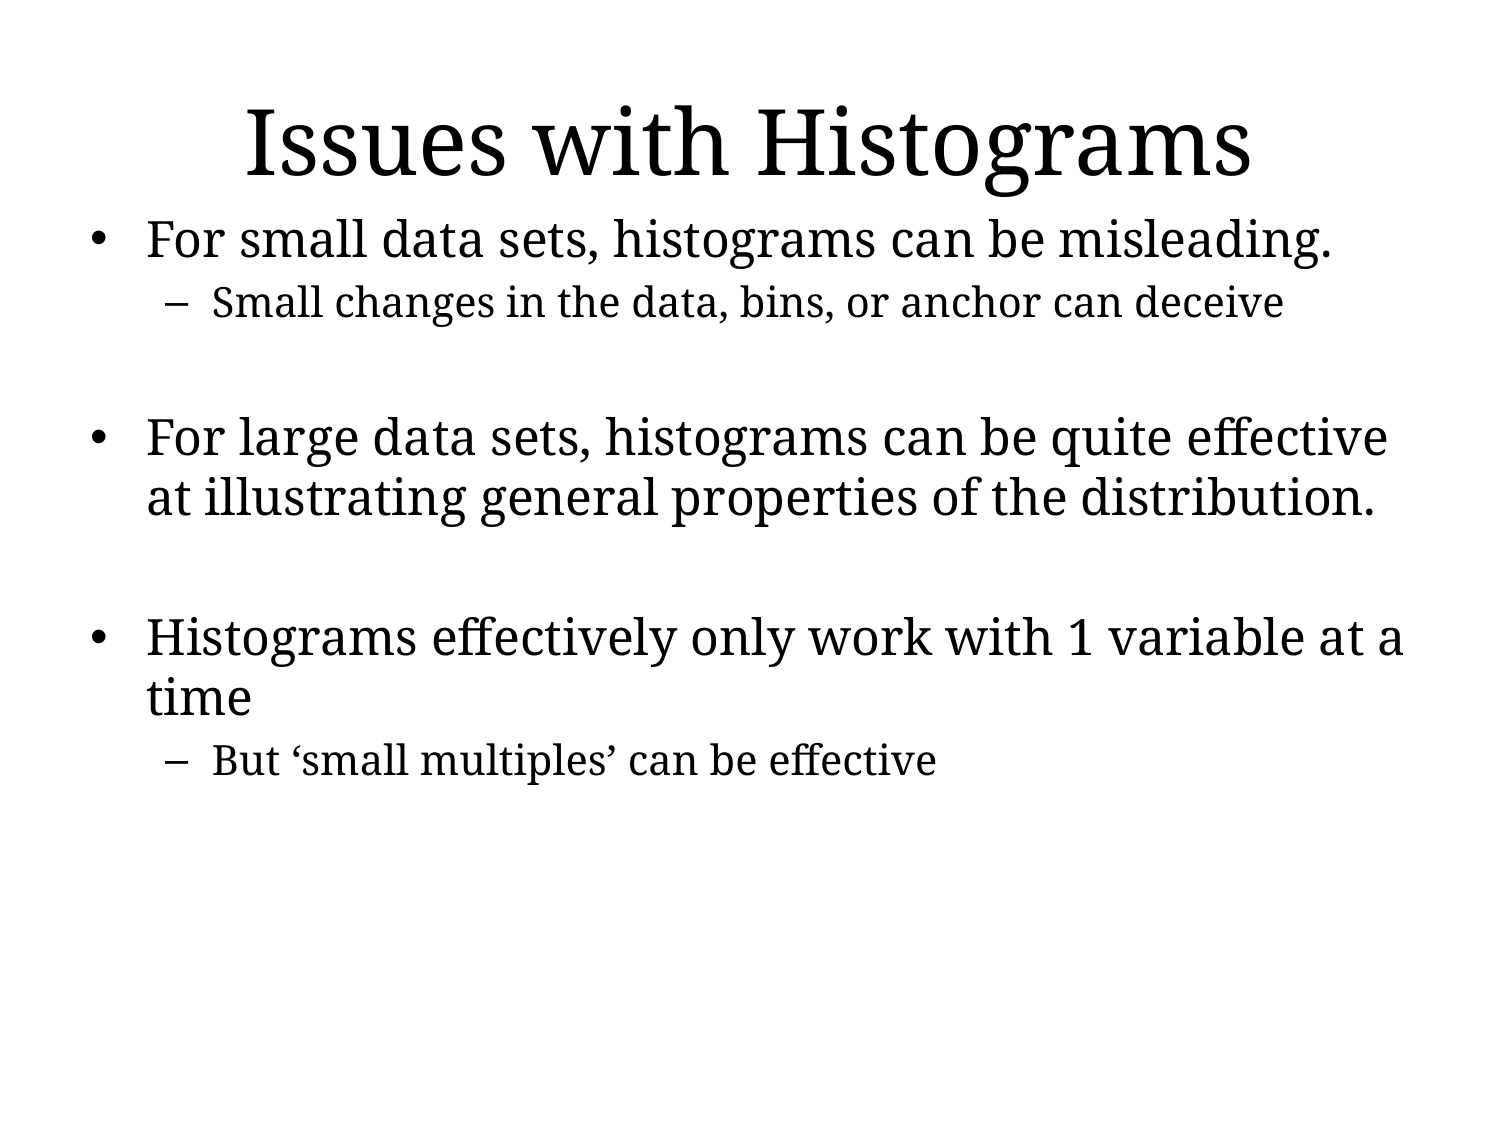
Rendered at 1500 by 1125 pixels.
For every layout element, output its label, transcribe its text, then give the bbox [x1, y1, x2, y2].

list For small data sets, histograms can be misleading. Small changes in the data, bins, or anchor can deceive For large data sets, histograms can be quite effective at illustrating general properties of the distribution. Histograms effectively only work with 1 variable at a time But ‘small multiples’ can be effective [75, 200, 1425, 943]
title Issues with Histograms [75, 45, 1425, 200]
